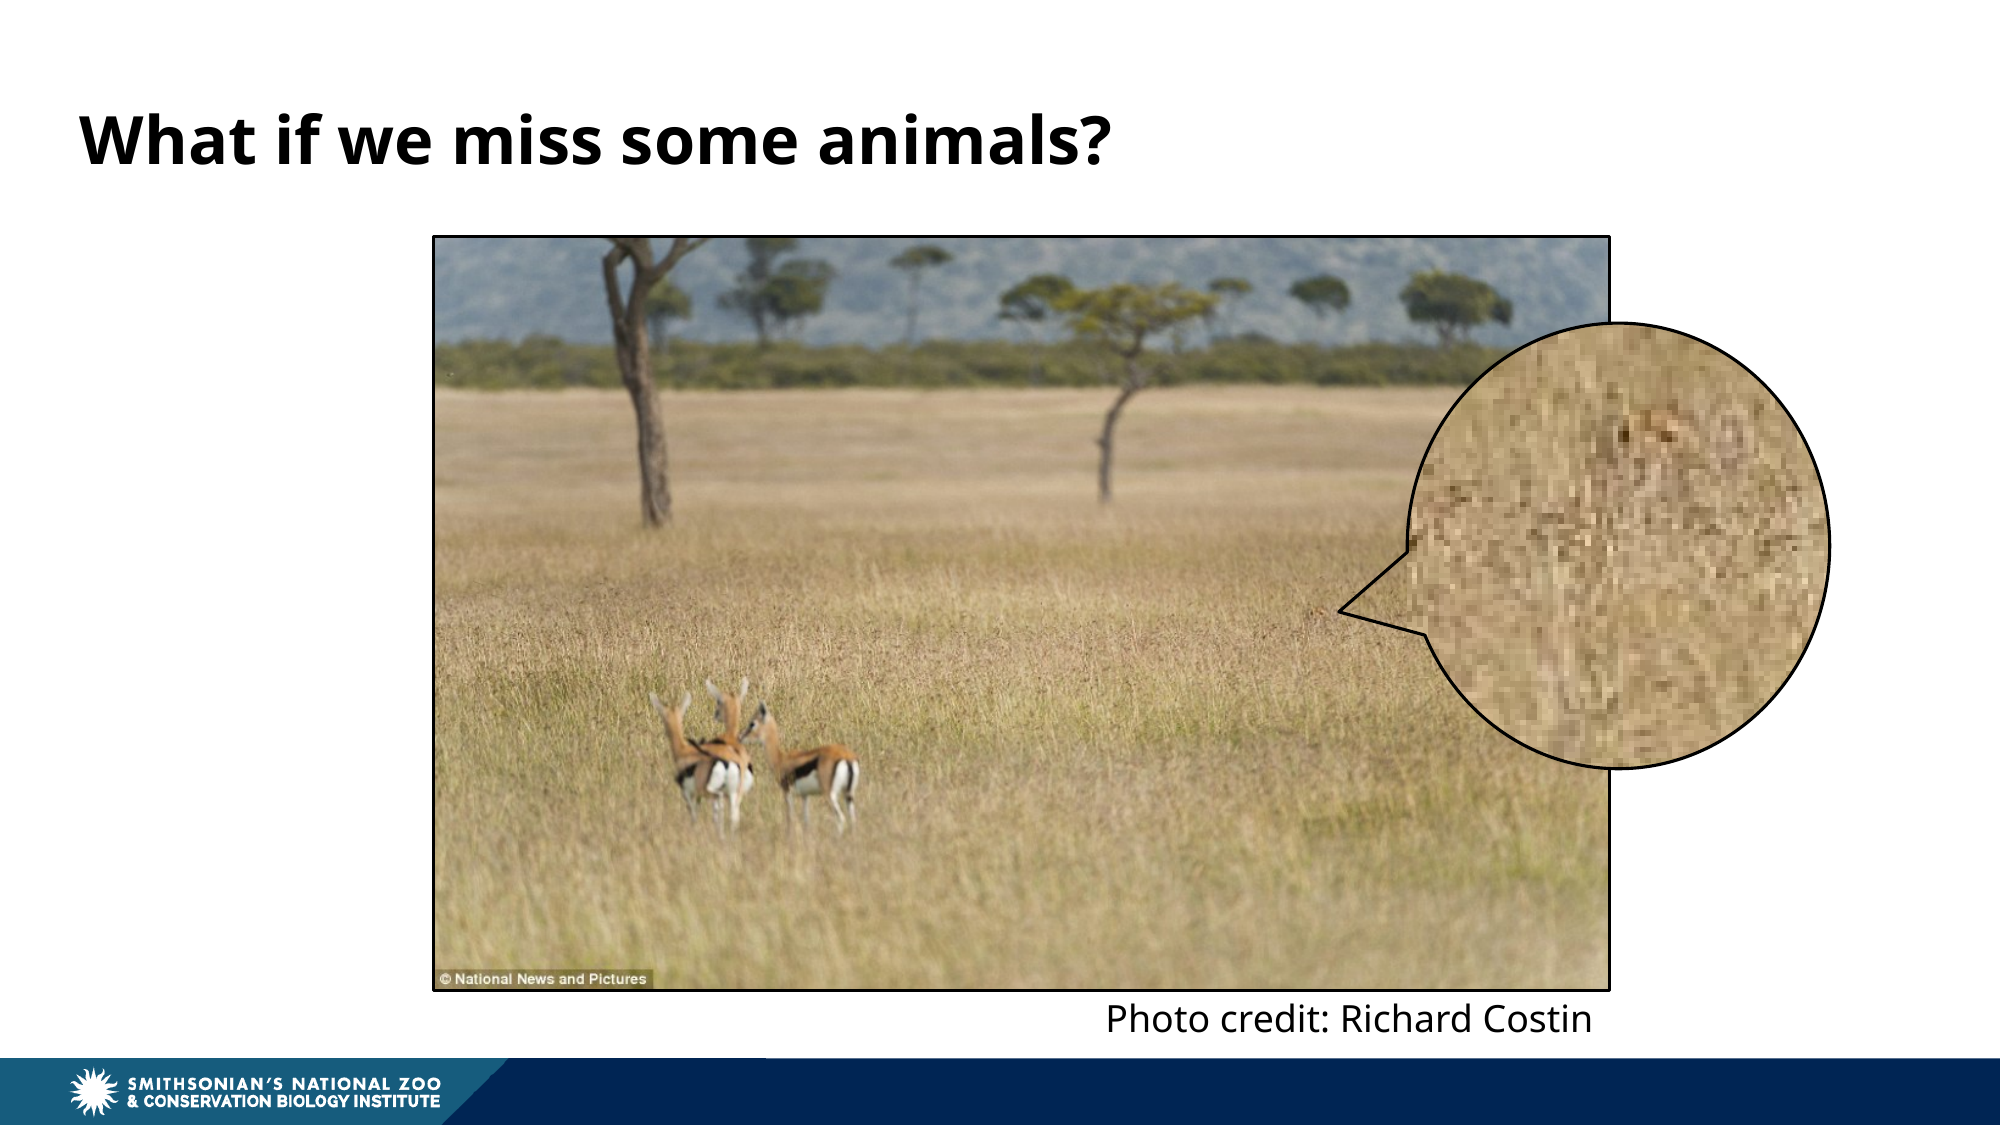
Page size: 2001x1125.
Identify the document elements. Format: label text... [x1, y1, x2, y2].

text_box Photo credit: Richard Costin [1090, 987, 1661, 1048]
text_box What if we miss some animals? [68, 92, 1589, 184]
picture [0, 1058, 701, 1125]
picture [434, 237, 1831, 990]
